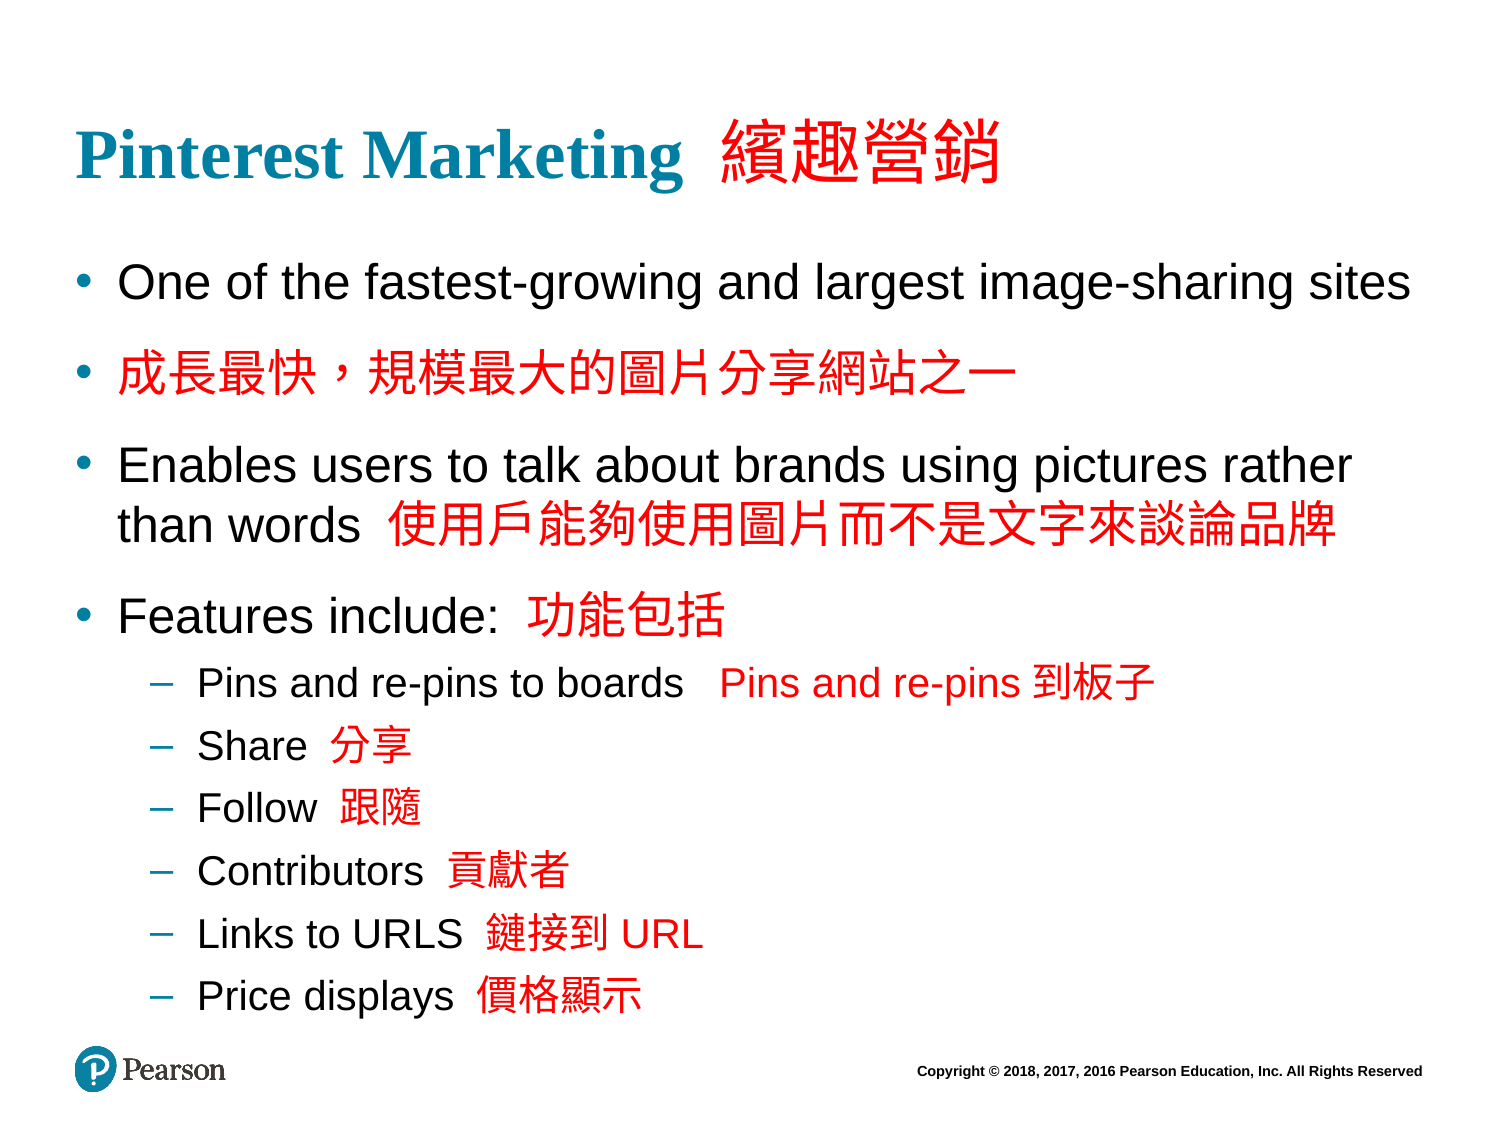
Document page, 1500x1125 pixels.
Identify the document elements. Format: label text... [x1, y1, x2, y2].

list One of the fastest-growing and largest image-sharing sites 成長最快，規模最大的圖片分享網站之一 Enables users to talk about brands using pictures rather than words 使用戶能夠使用圖片而不是文字來談論品牌 Features include: 功能包括 Pins and re-pins to boards Pins and re-pins到板子 Share 分享 Follow 跟隨 Contributors 貢獻者 Links to URLS 鏈接到URL Price displays 價格顯示 [75, 249, 1425, 993]
title Pinterest Marketing 繽趣營銷 [75, 12, 1425, 193]
